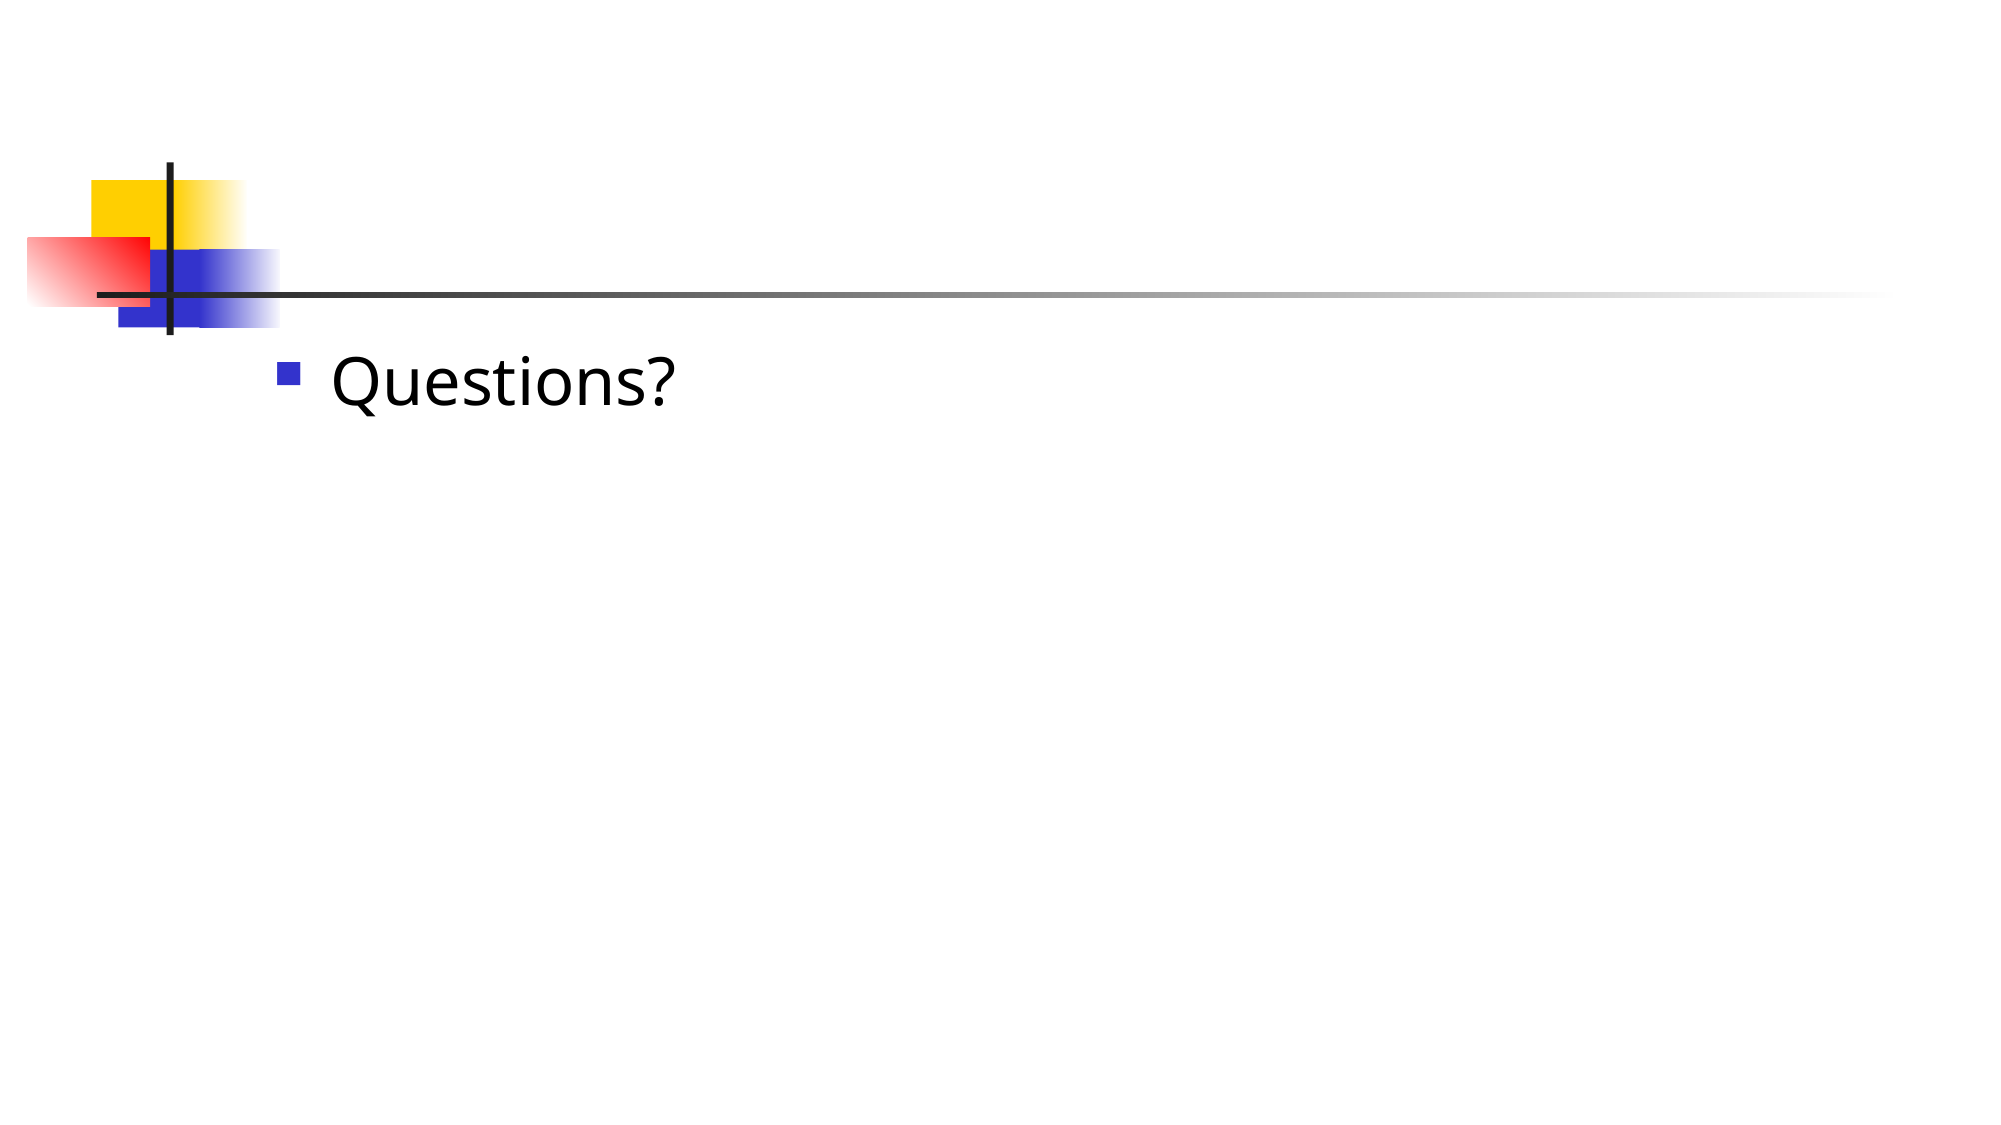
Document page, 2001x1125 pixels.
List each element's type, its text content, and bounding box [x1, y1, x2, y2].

list Questions? [258, 330, 1959, 1007]
